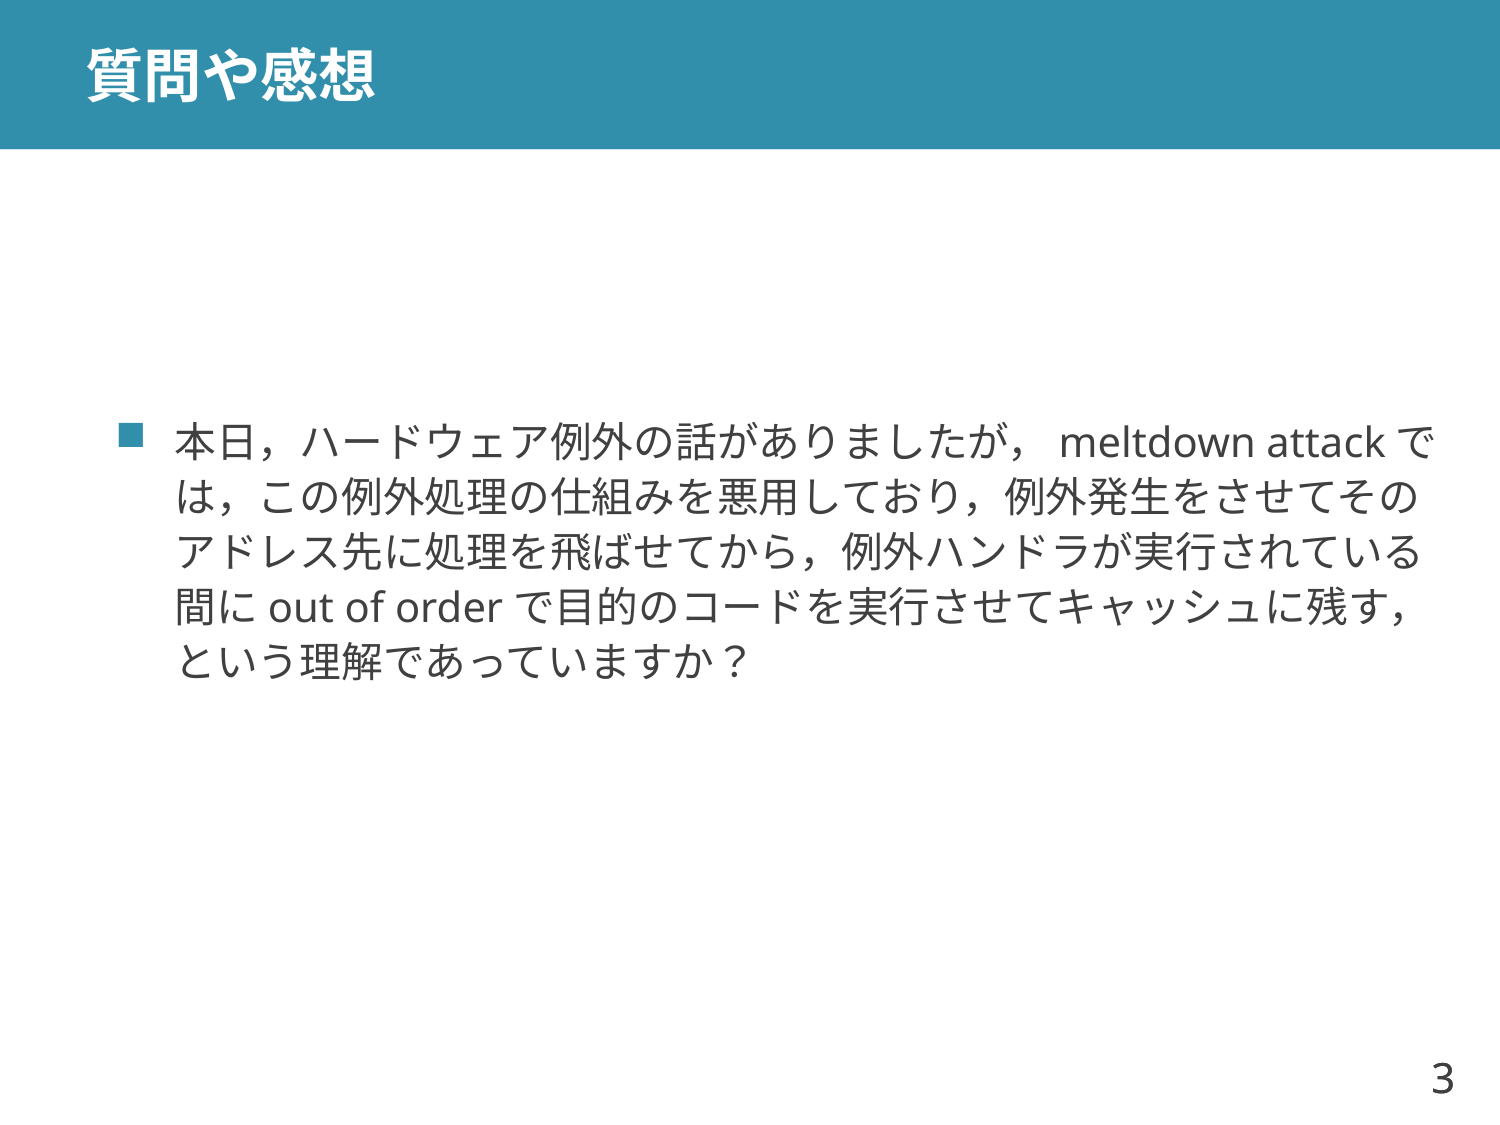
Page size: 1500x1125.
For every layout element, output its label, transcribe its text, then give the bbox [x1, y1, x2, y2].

title 質問や感想 [70, 0, 1500, 150]
list 本日，ハードウェア例外の話がありましたが，meltdown attackでは，この例外処理の仕組みを悪用しており，例外発生をさせてそのアドレス先に処理を飛ばせてから，例外ハンドラが実行されている間にout of orderで目的のコードを実行させてキャッシュに残す，という理解であっていますか？ [100, 178, 1459, 1036]
